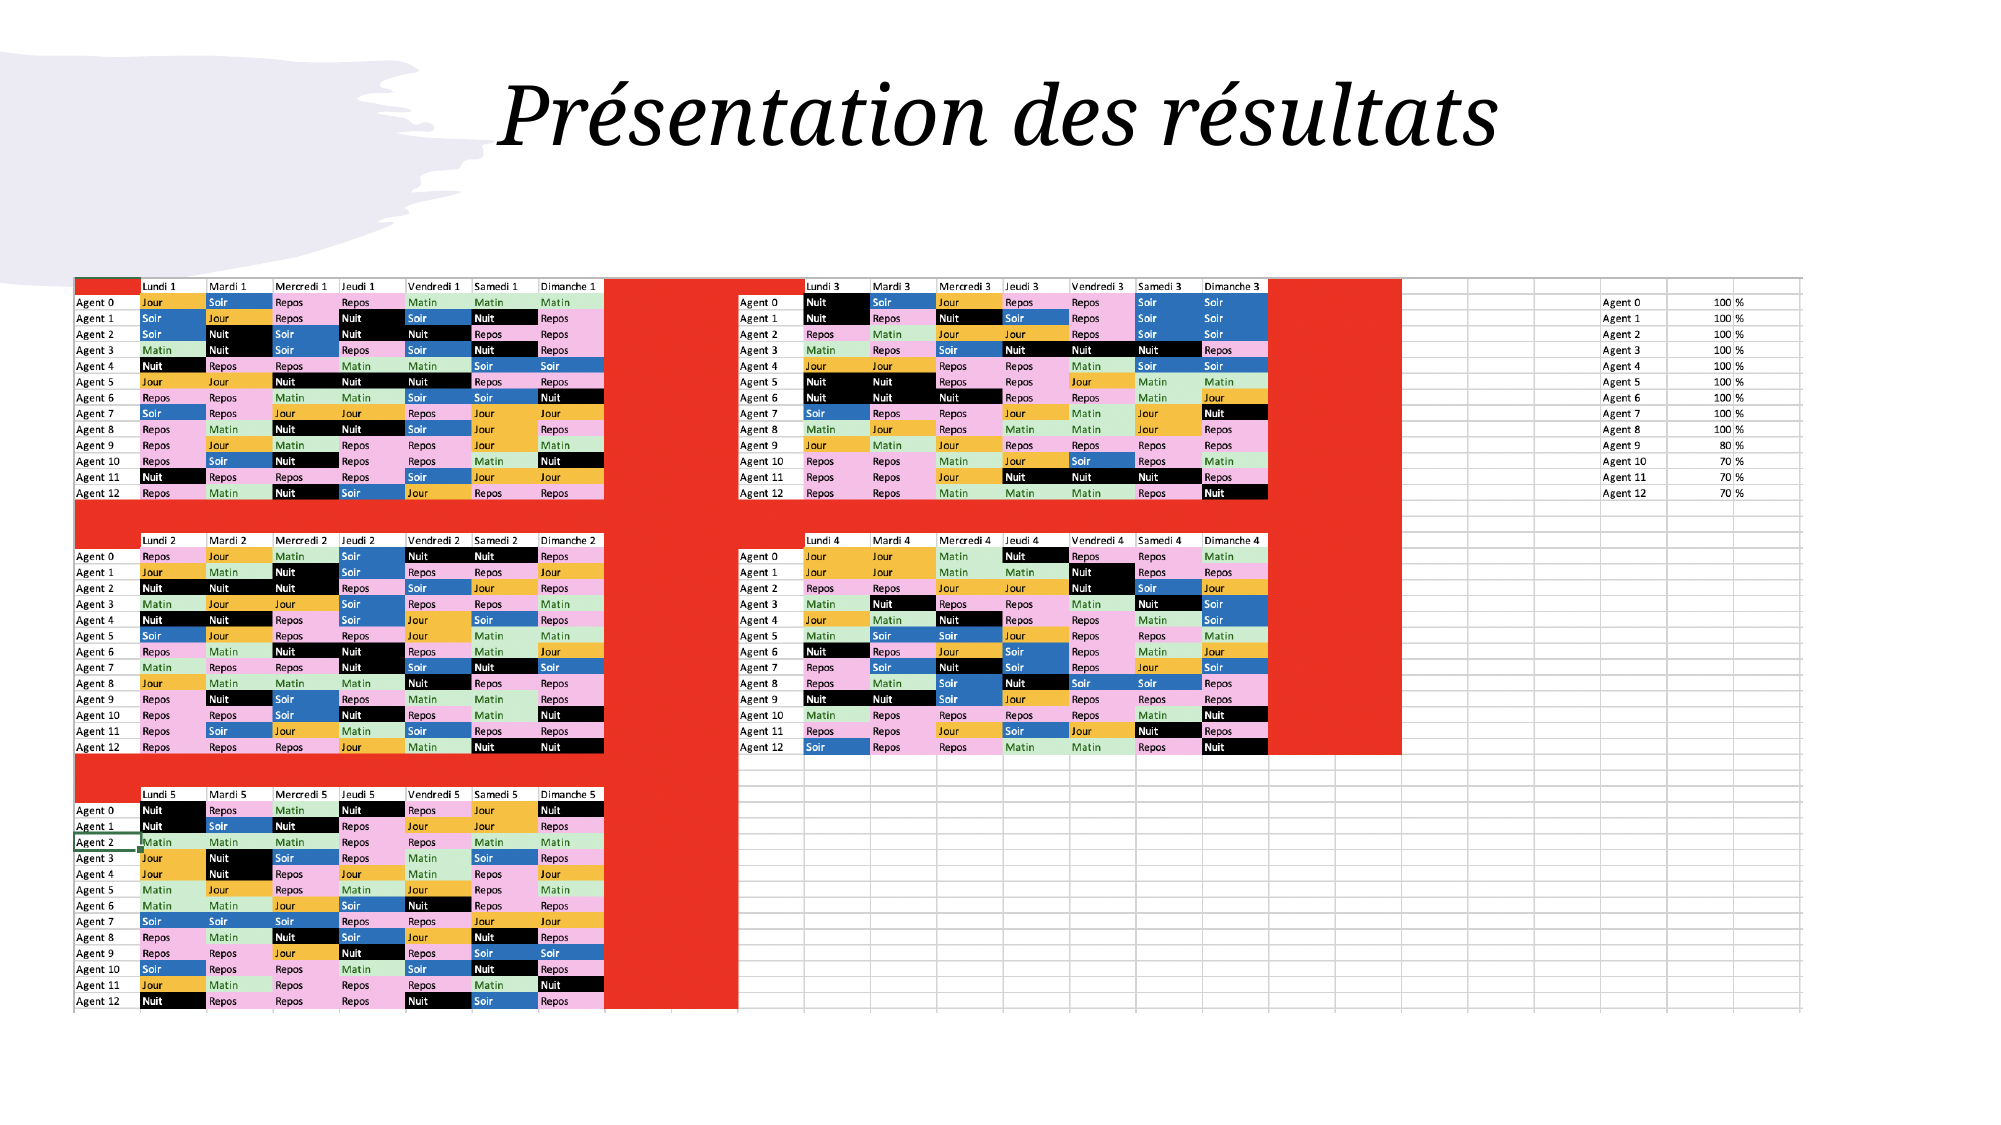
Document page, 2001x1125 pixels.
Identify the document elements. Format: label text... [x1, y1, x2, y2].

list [73, 277, 1803, 1013]
title Présentation des résultats [137, 59, 1863, 278]
